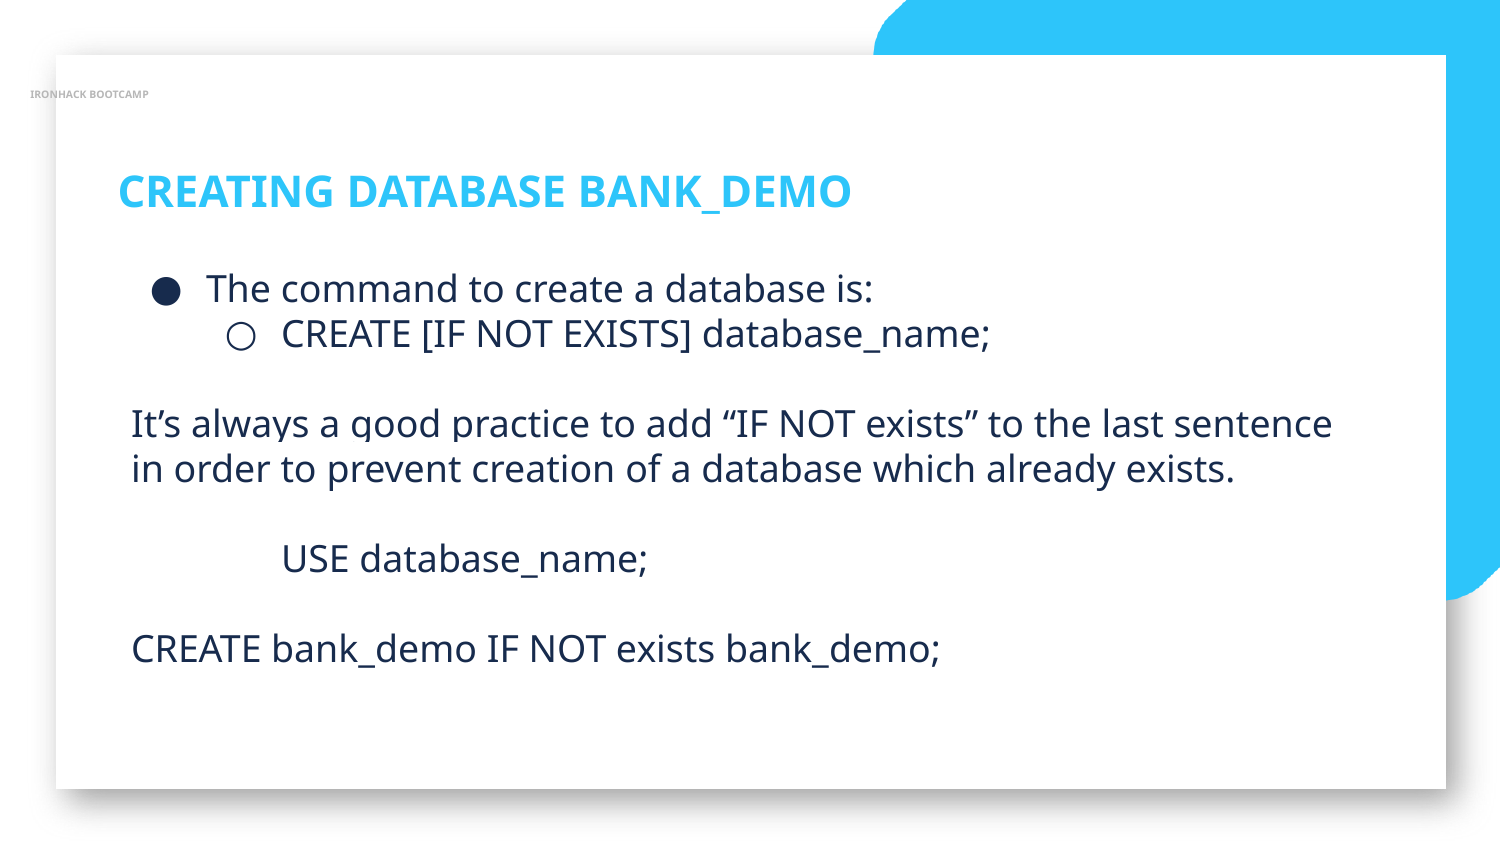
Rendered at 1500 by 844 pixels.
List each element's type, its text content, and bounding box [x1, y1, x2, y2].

text_box IRONHACK BOOTCAMP [15, 71, 354, 108]
picture [0, 0, 1500, 844]
text_box CREATING DATABASE BANK_DEMO [102, 149, 1424, 266]
text_box The command to create a database is: CREATE [IF NOT EXISTS] database_name; It’s always a good practice to add “IF NOT exists” to the last sentence in order to prevent creation of a database which already exists. USE database_name; CREATE bank_demo IF NOT exists bank_demo; [115, 249, 1389, 733]
